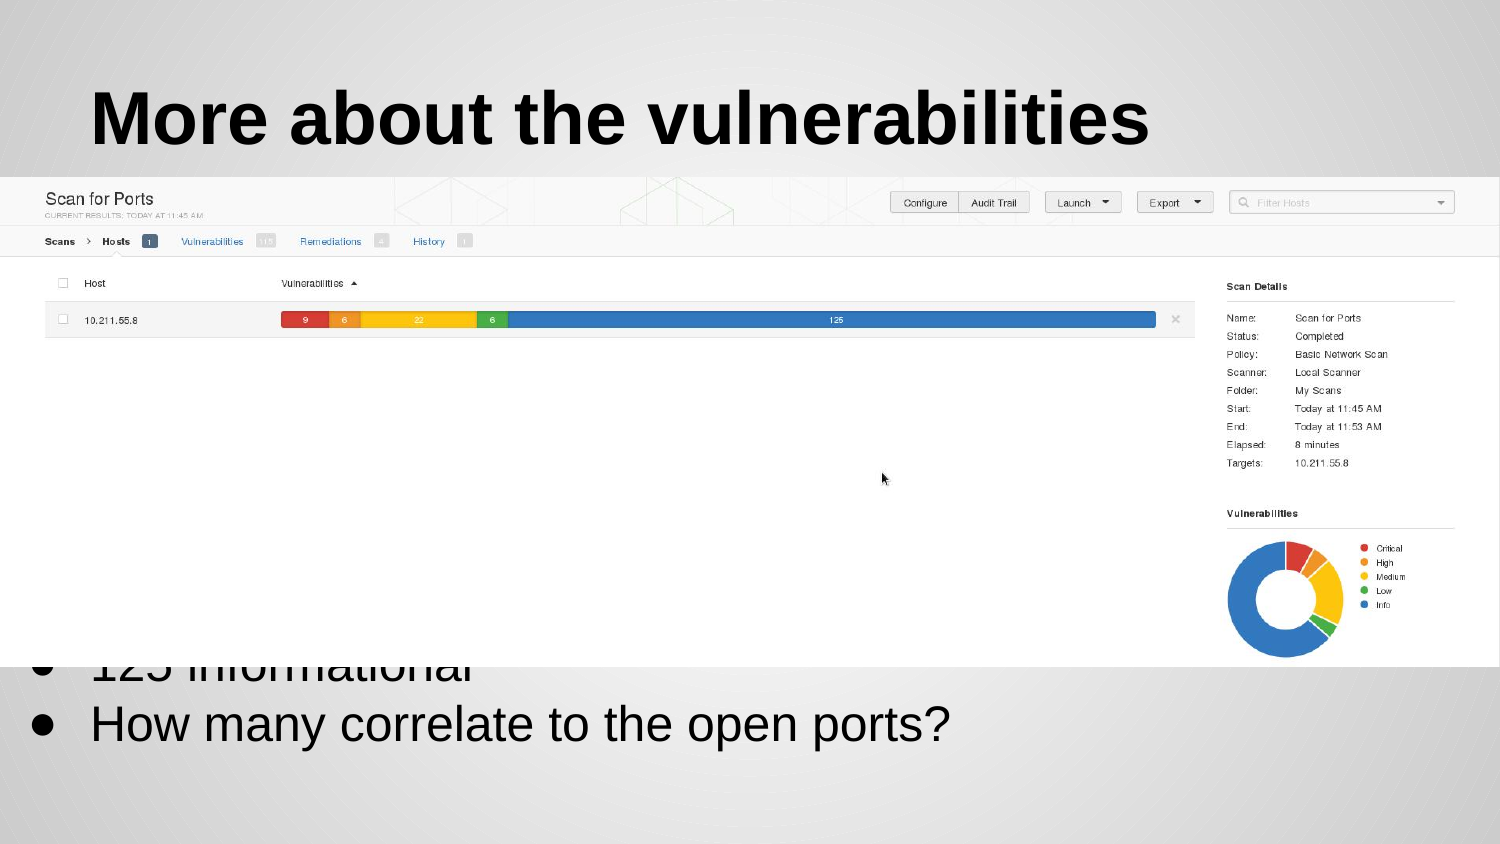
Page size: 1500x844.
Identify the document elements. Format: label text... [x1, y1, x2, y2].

title More about the vulnerabilities [75, 33, 1425, 175]
list 9 critical; 6 high; 22 medium; 6 low severity 125 informational How many correlate to the open ports? [0, 673, 1500, 844]
picture [0, 177, 1500, 667]
